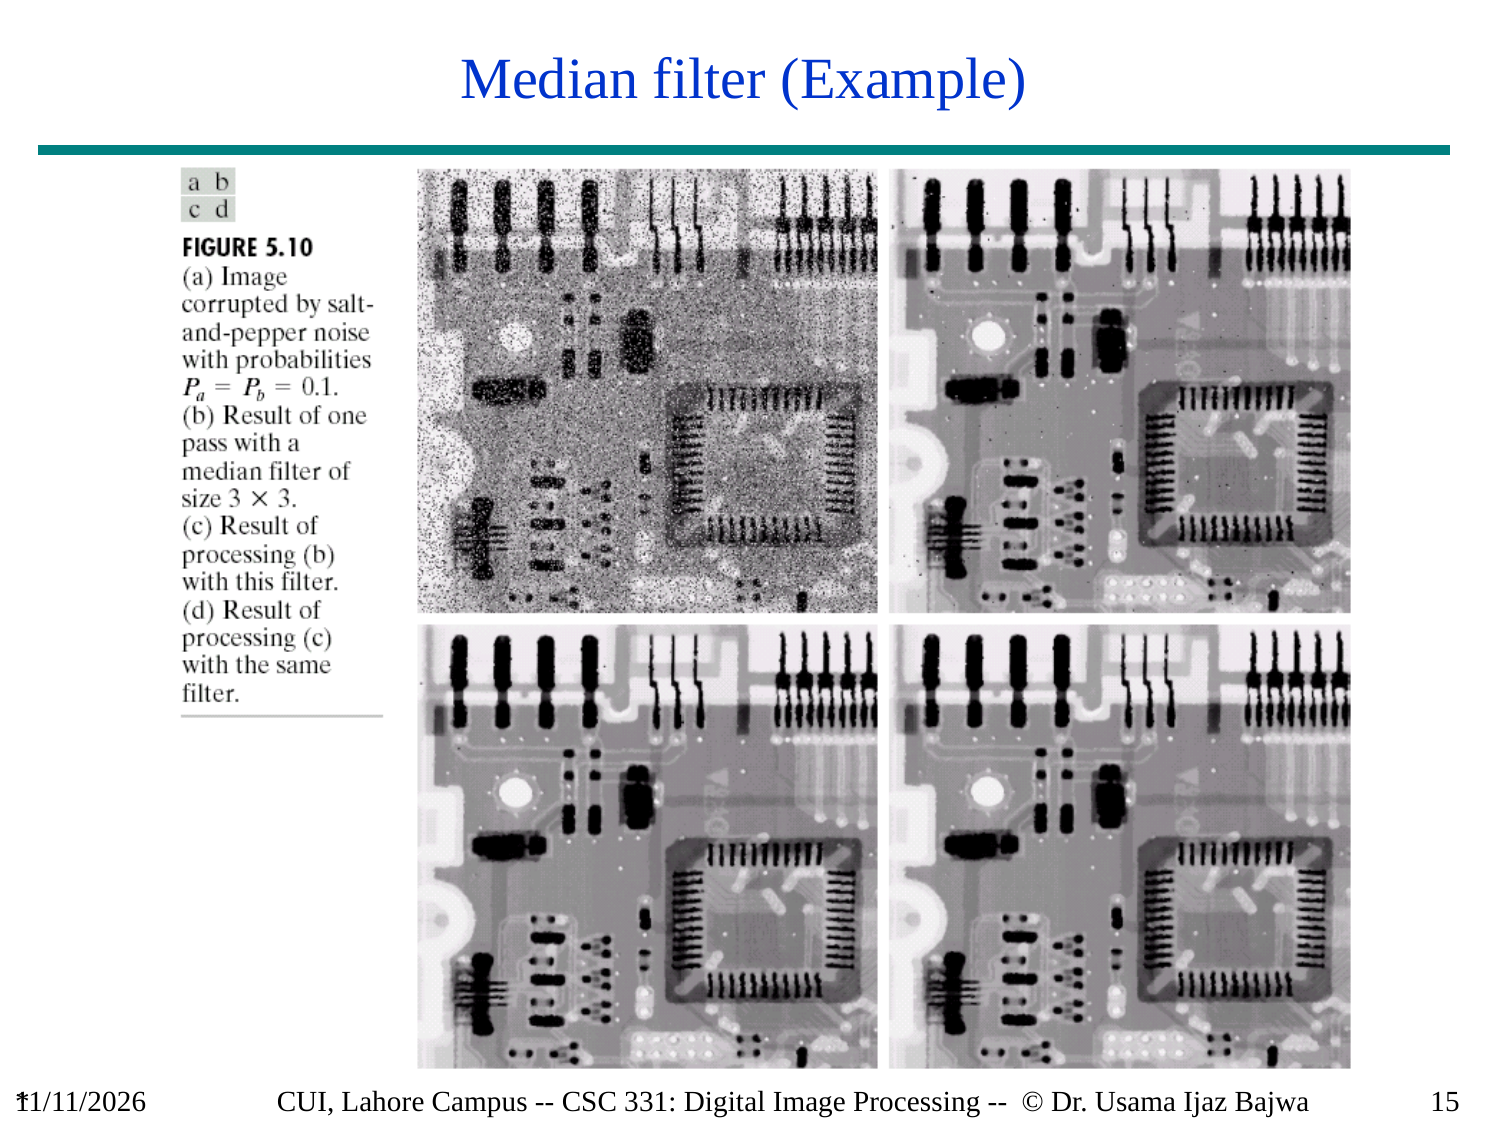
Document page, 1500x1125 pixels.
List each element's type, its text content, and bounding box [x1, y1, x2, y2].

text_box 15 [1375, 1074, 1475, 1125]
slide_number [0, 1074, 212, 1125]
picture [174, 162, 1358, 1077]
footer CUI, Lahore Campus -- CSC 331: Digital Image Processing -- © Dr. Usama Ijaz Bajwa [212, 1074, 1375, 1125]
title Median filter (Example) [37, 0, 1450, 150]
